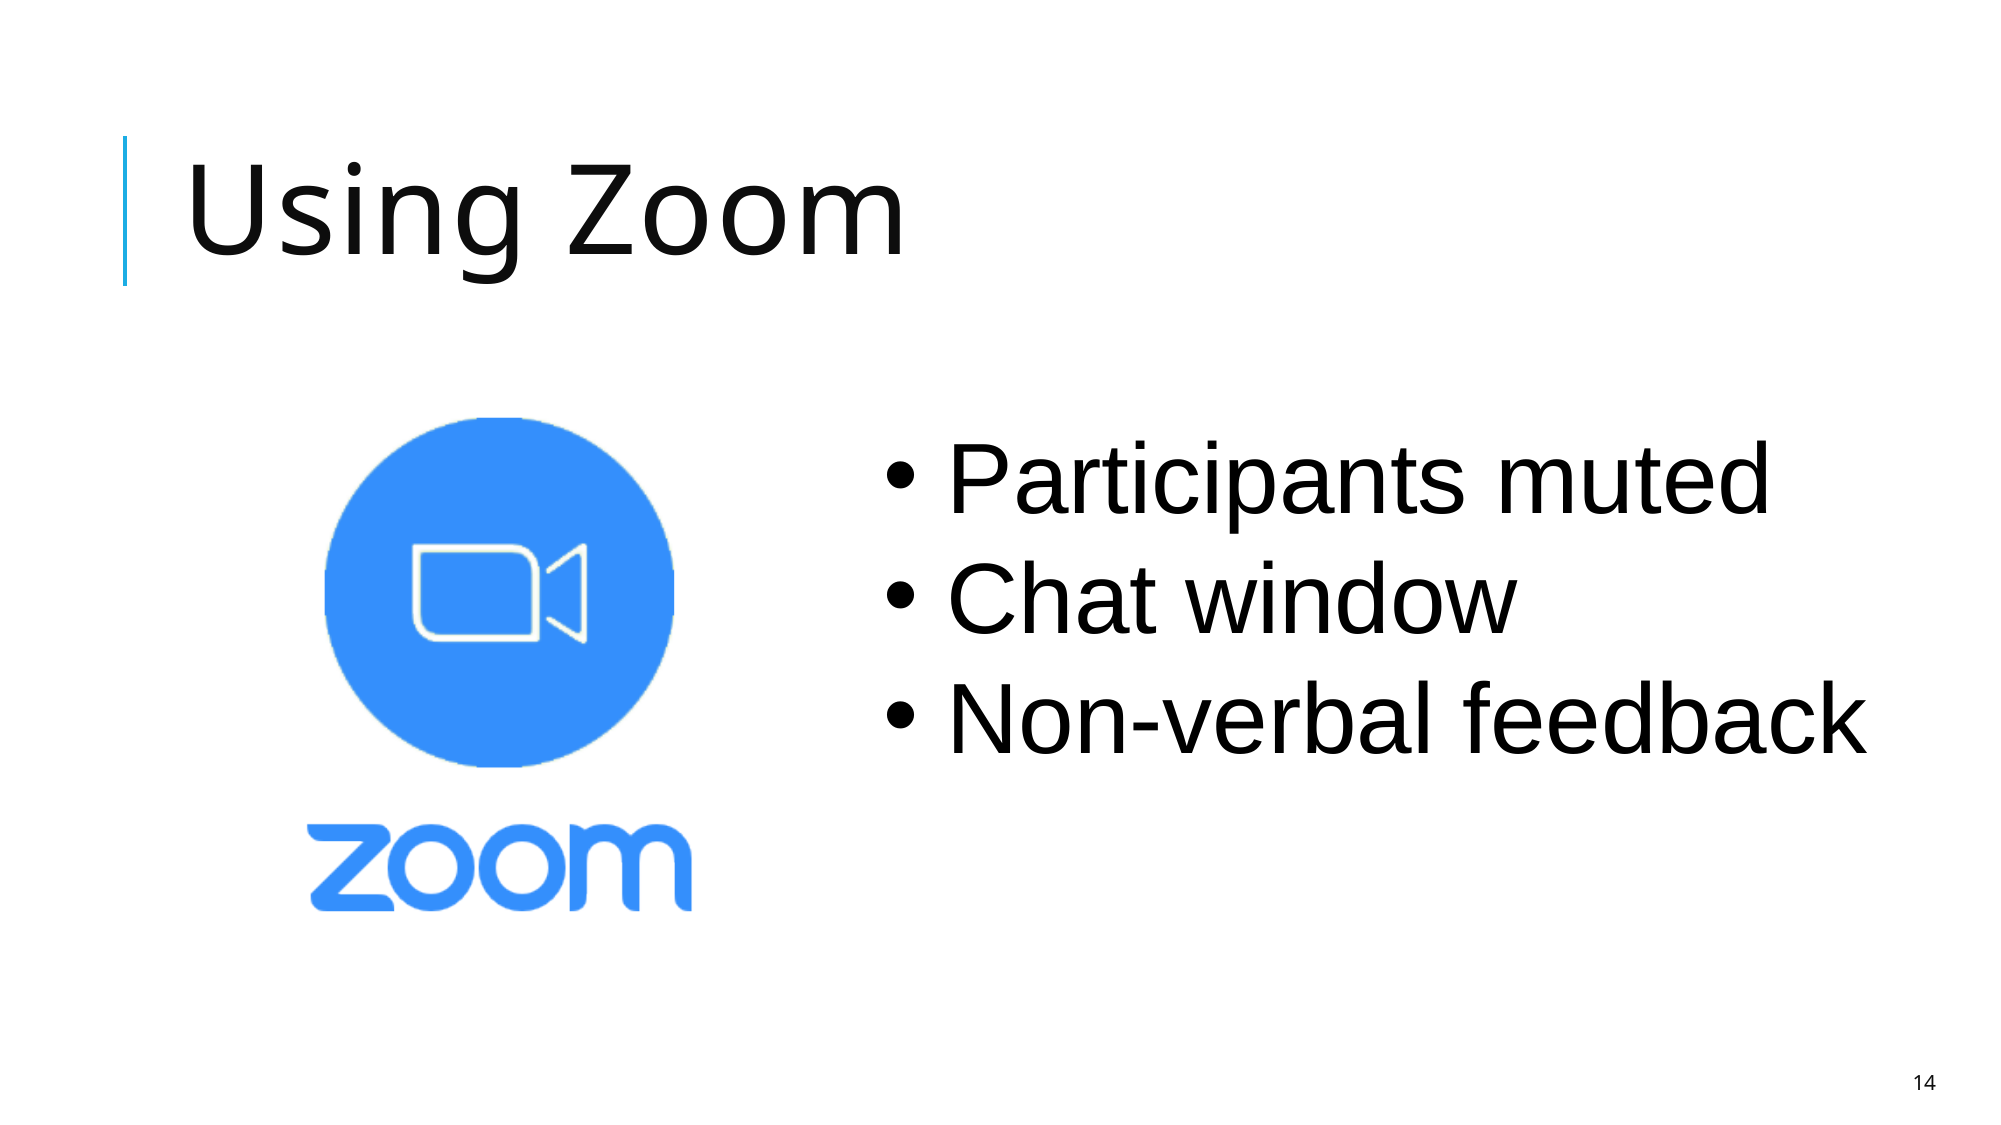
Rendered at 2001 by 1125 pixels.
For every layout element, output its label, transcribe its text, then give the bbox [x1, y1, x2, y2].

slide_number 14 [1897, 1061, 1979, 1107]
picture [303, 406, 697, 918]
text_box Participants muted Chat window Non-verbal feedback [869, 406, 1960, 782]
title Using Zoom [168, 96, 1763, 342]
